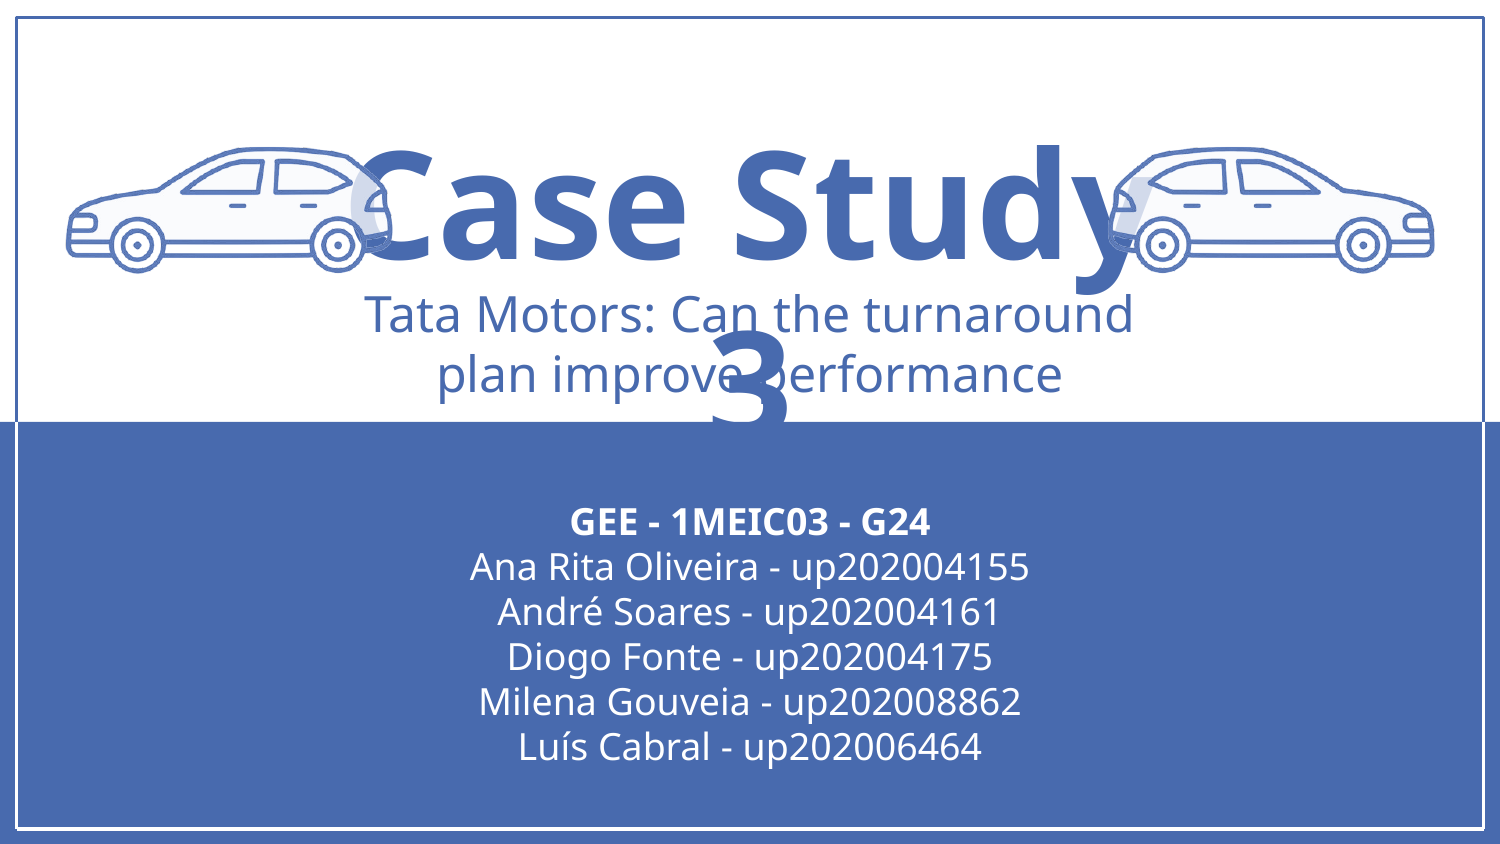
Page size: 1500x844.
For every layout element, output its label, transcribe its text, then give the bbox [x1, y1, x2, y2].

text_box Case Study 3 [446, 94, 1054, 291]
picture [1059, 2, 1450, 392]
picture [51, 2, 441, 392]
subtitle GEE - 1MEIC03 - G24 Ana Rita Oliveira - up202004155 André Soares - up202004161 Diogo Fonte - up202004175 Milena Gouveia - up202008862 Luís Cabral - up202006464 [387, 421, 1113, 844]
title Tata Motors: Can the turnaround plan improve performance [347, 291, 1153, 408]
